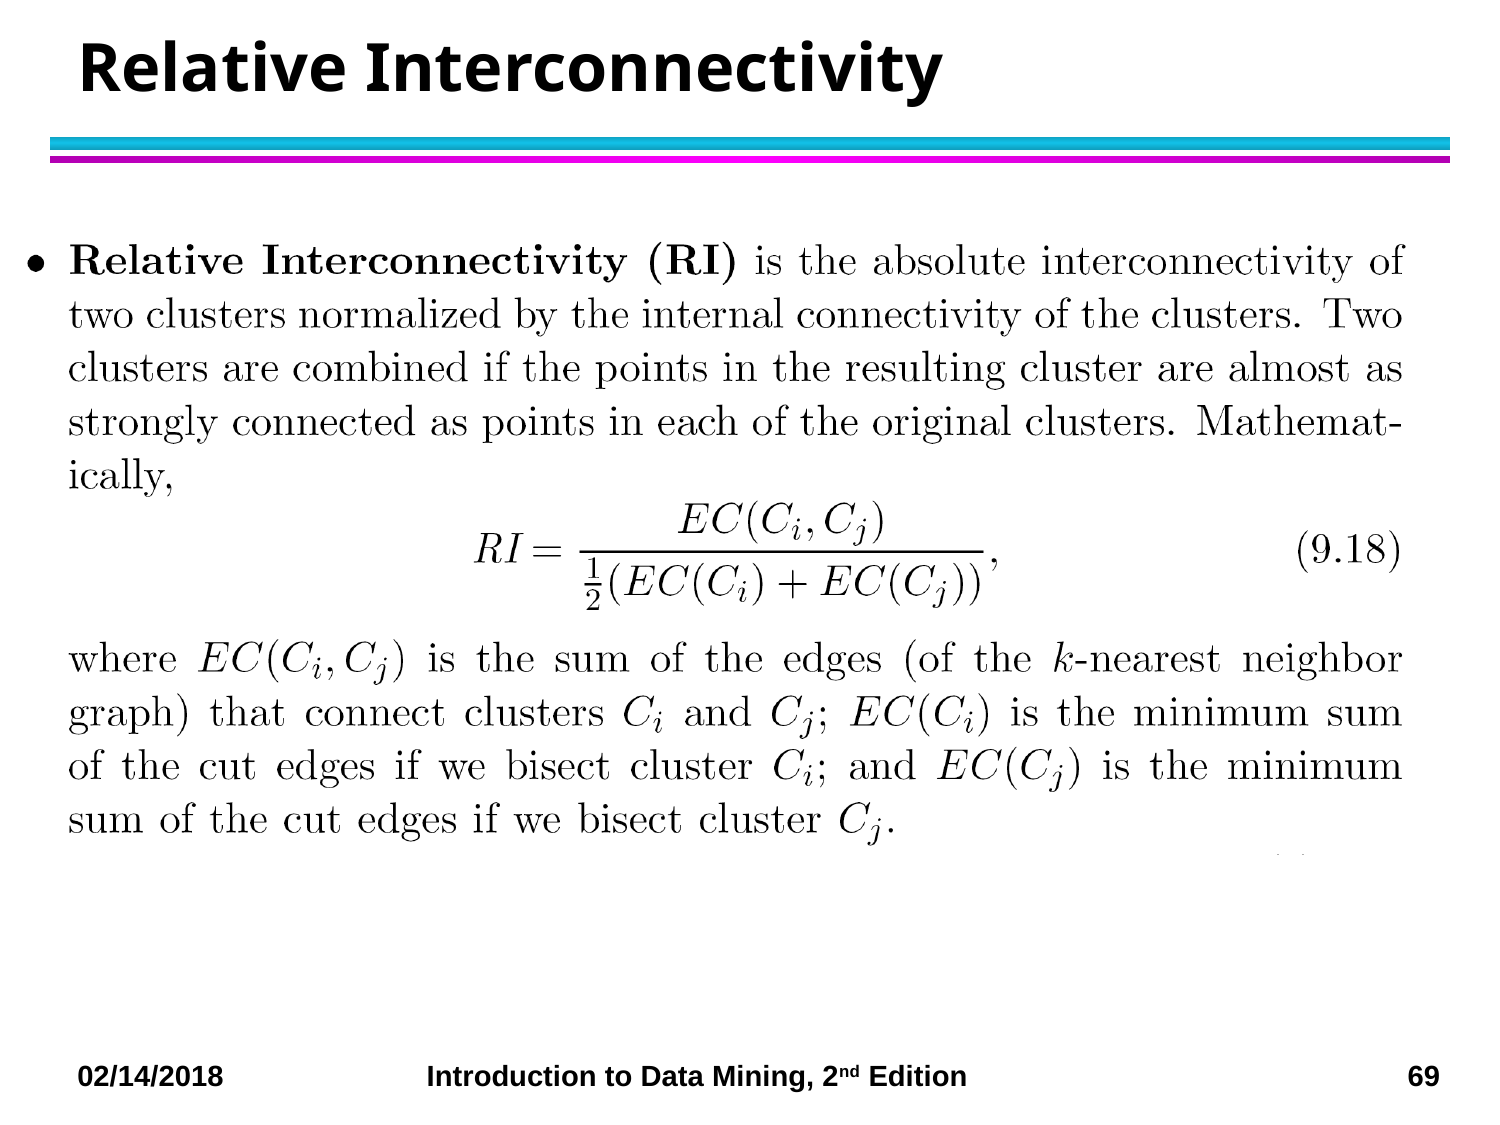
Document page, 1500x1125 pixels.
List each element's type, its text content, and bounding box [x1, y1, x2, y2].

title Relative Interconnectivity [62, 24, 1421, 113]
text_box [22, 224, 1418, 901]
